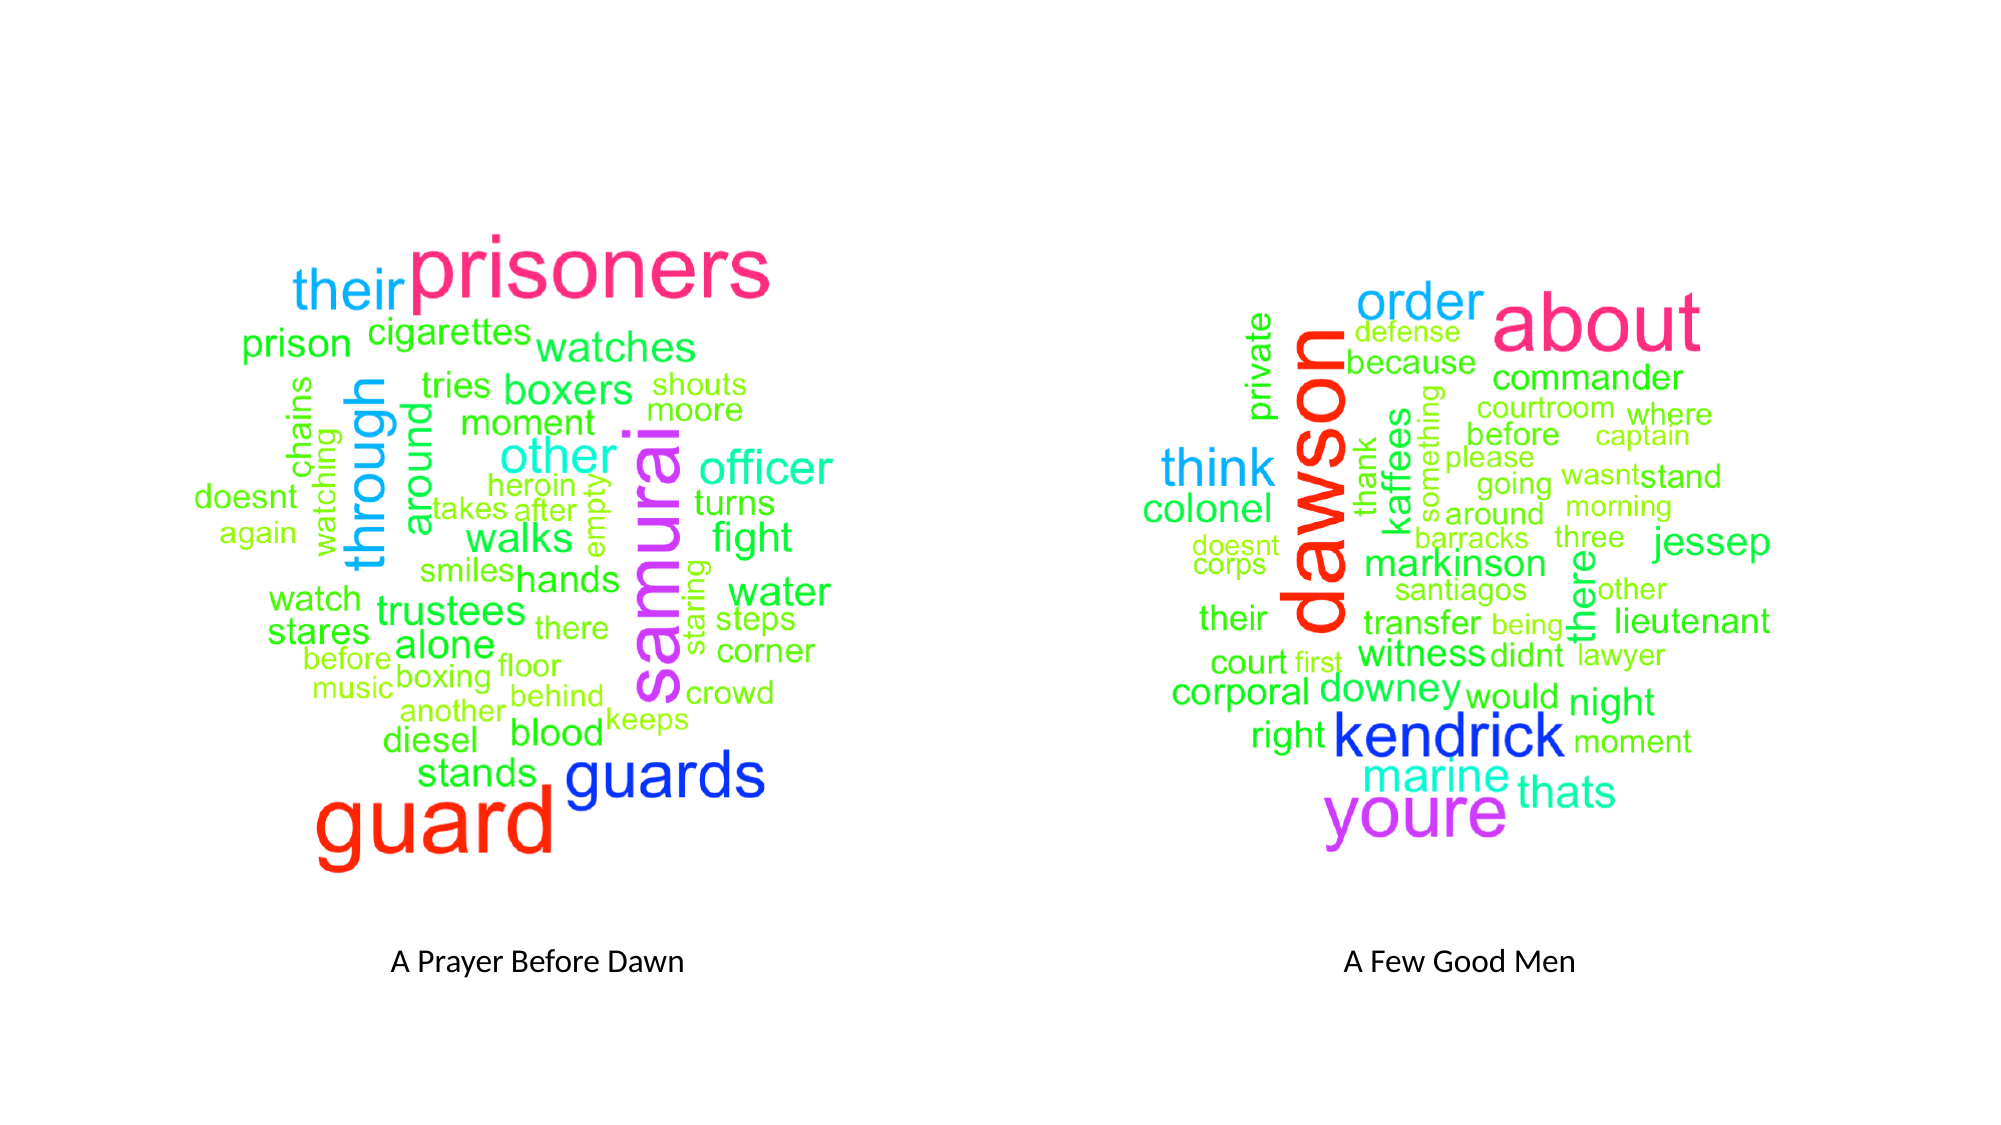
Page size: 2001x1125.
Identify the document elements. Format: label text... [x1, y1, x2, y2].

text_box A Few Good Men [1056, 932, 1864, 993]
text_box A Prayer Before Dawn [135, 931, 940, 993]
picture [1056, 132, 1864, 932]
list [137, 154, 942, 911]
